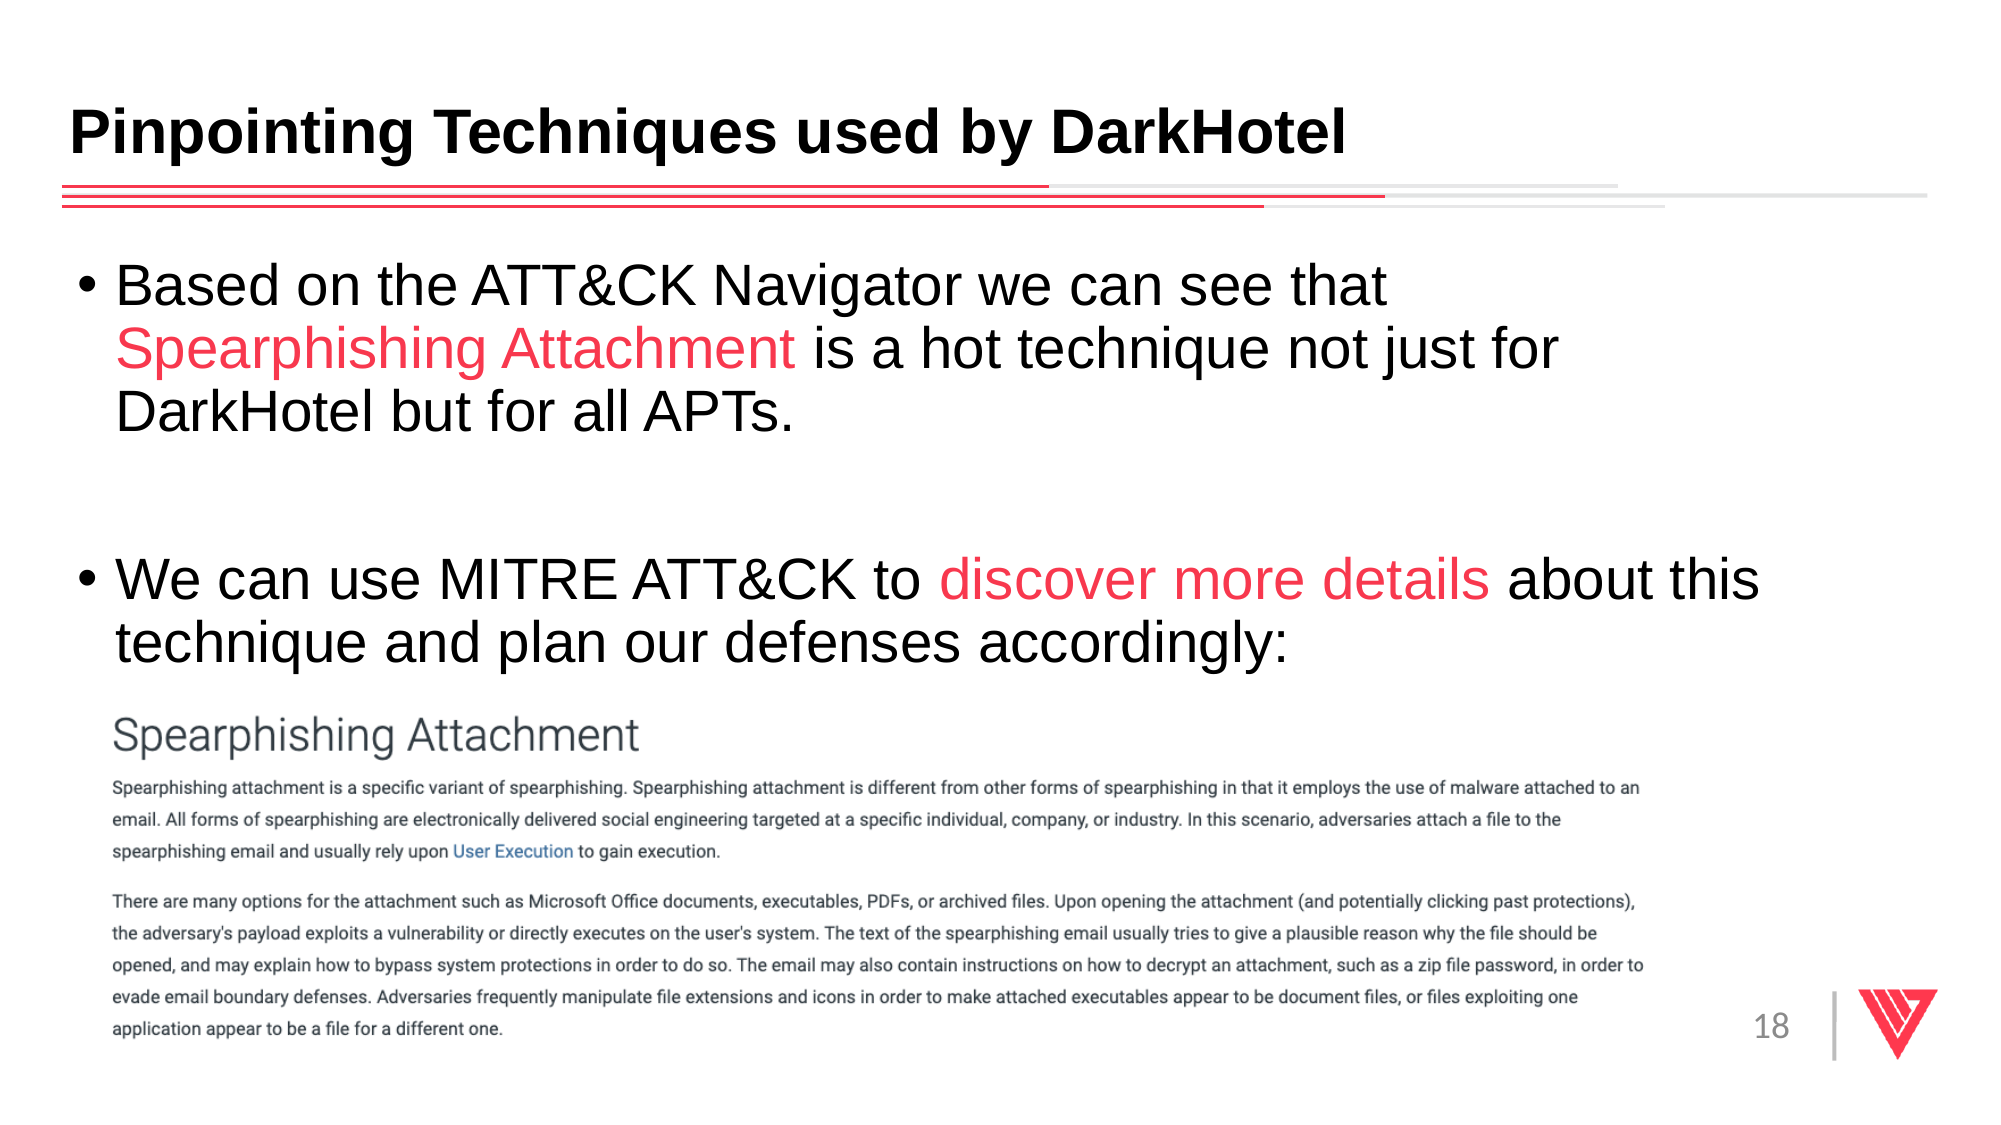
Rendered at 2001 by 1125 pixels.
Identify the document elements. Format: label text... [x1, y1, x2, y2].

list Pinpointing Techniques used by DarkHotel [54, 91, 1945, 176]
picture [104, 703, 1652, 1051]
list Based on the ATT&CK Navigator we can see that Spearphishing Attachment is a hot technique not just for DarkHotel but for all APTs. We can use MITRE ATT&CK to discover more details about this technique and plan our defenses accordingly: [62, 248, 1778, 1032]
slide_number 17 [1692, 1000, 1805, 1047]
picture [1852, 989, 1938, 1060]
